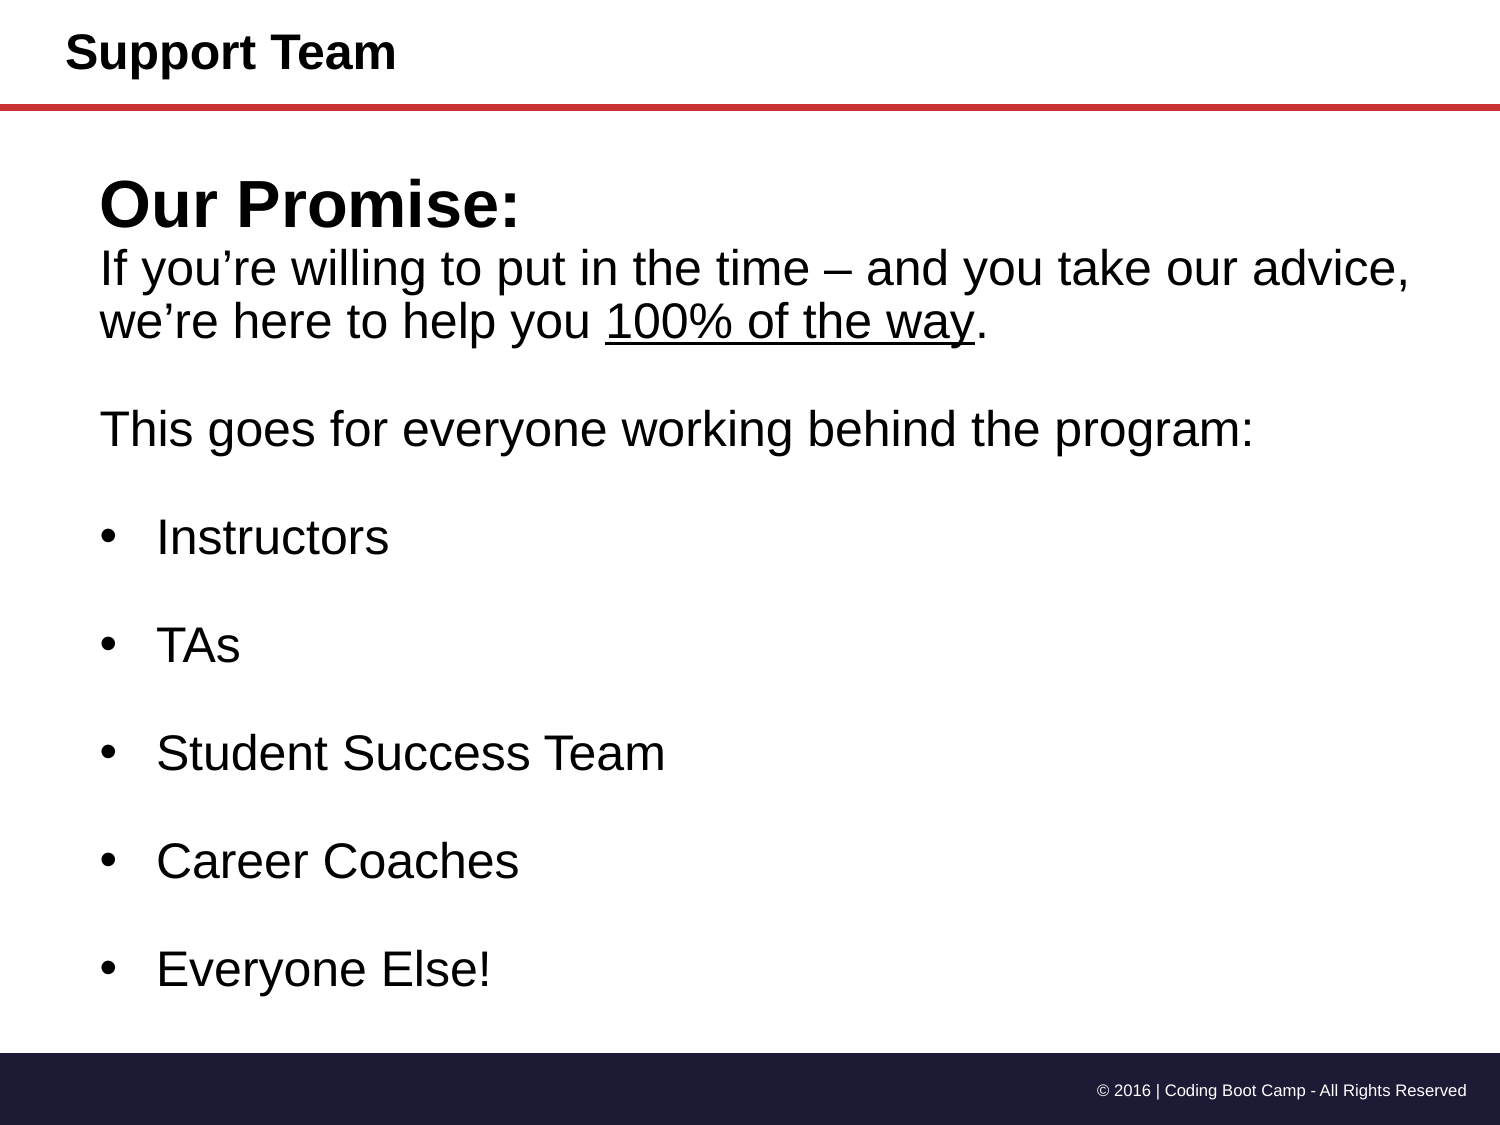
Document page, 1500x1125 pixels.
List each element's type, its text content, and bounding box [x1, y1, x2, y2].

text_box Our Promise: If you’re willing to put in the time – and you take our advice, we’re here to help you 100% of the way. This goes for everyone working behind the program: Instructors TAs Student Success Team Career Coaches Everyone Else! [47, 125, 1456, 1000]
title Support Team [50, 0, 948, 108]
